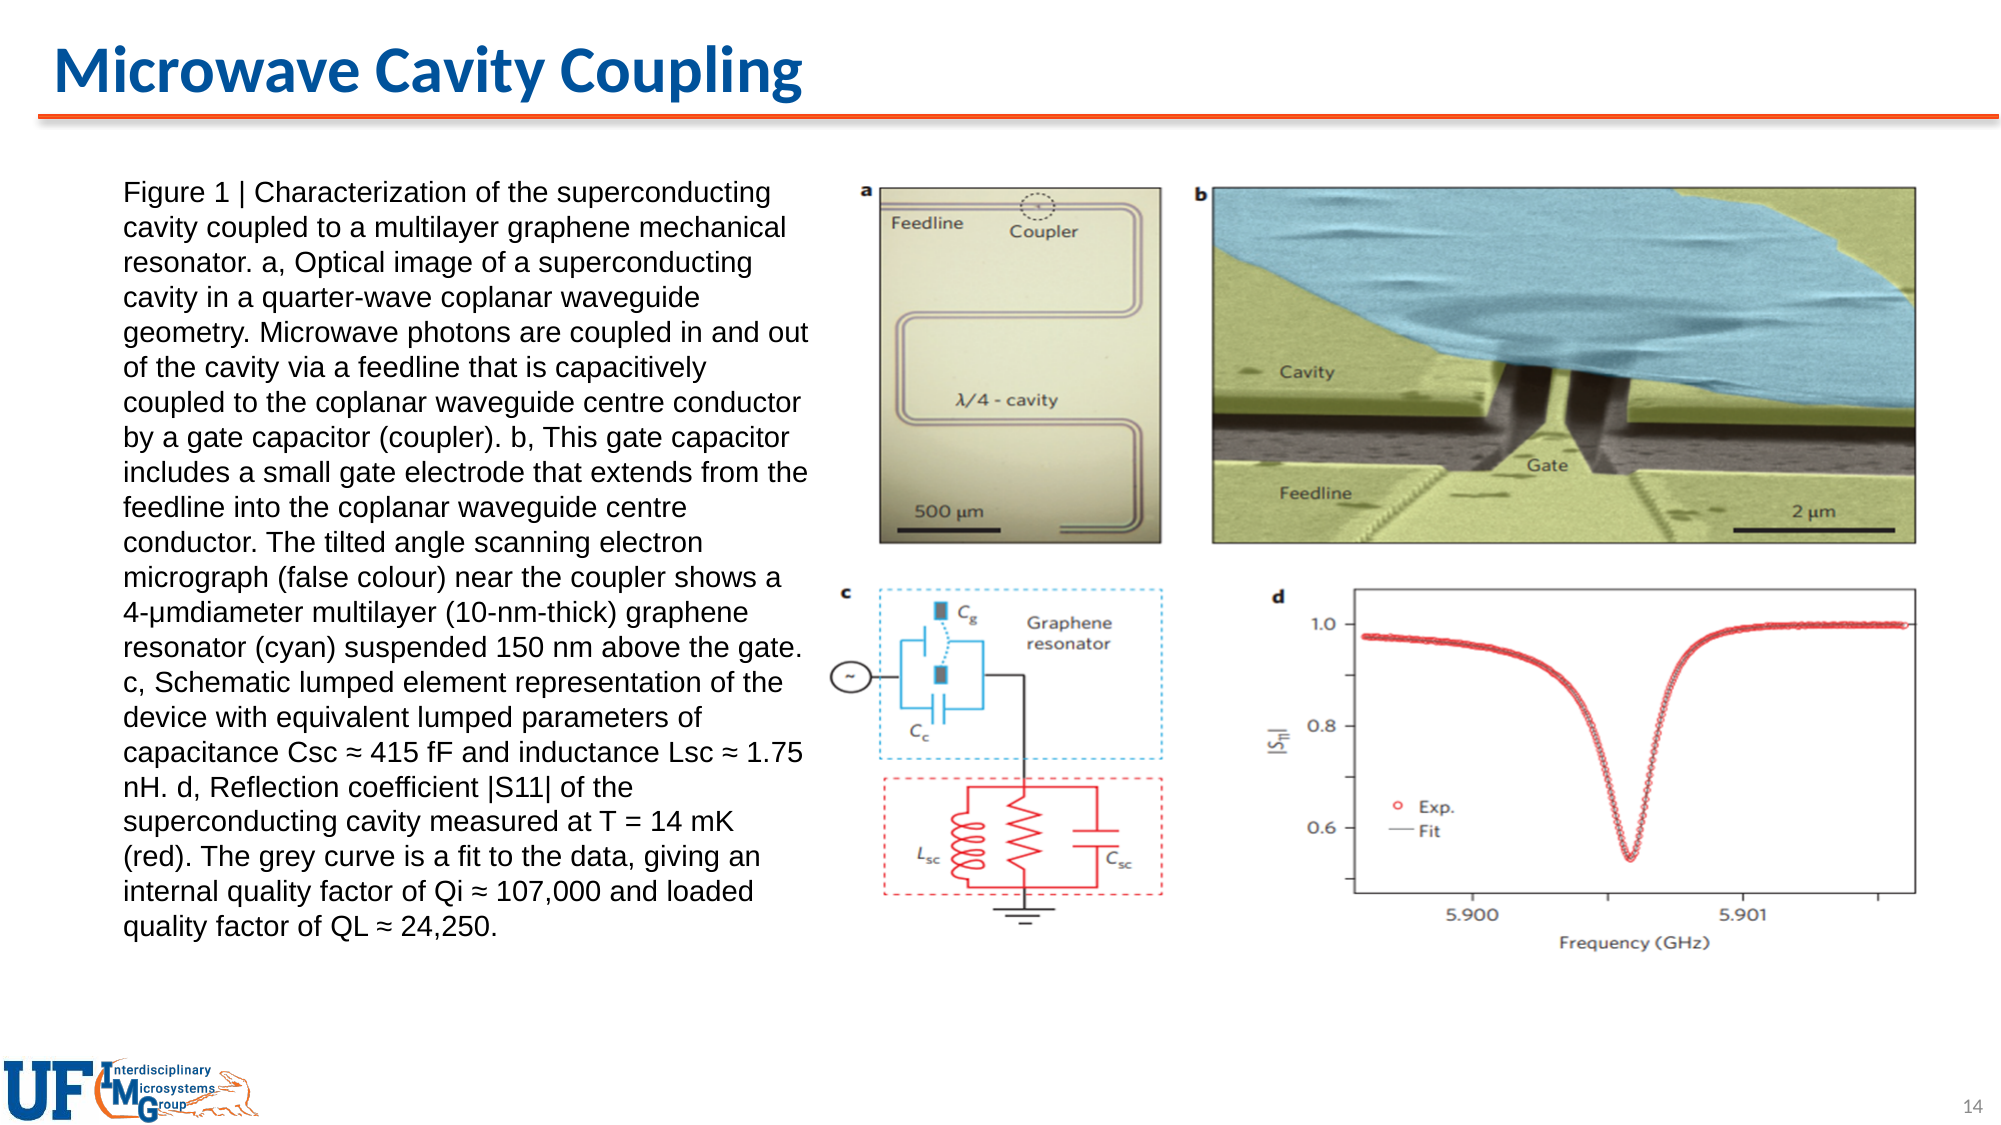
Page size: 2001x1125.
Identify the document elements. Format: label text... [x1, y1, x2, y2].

title Microwave Cavity Coupling [38, 13, 1960, 119]
picture [1, 1052, 264, 1125]
text_box Figure 1 | Characterization of the superconducting cavity coupled to a multilayer graphene mechanical resonator. a, Optical image of a superconducting cavity in a quarter-wave coplanar waveguide geometry. Microwave photons are coupled in and out of the cavity via a feedline that is capacitively coupled to the coplanar waveguide centre conductor by a gate capacitor (coupler). b, This gate capacitor includes a small gate electrode that extends from the feedline into the coplanar waveguide centre conductor. The tilted angle scanning electron micrograph (false colour) near the coupler shows a 4-μmdiameter multilayer (10-nm-thick) graphene resonator (cyan) suspended 150 nm above the gate. c, Schematic lumped element representation of the device with equivalent lumped parameters of capacitance Csc ≈ 415 fF and inductance Lsc ≈ 1.75 nH. d, Reflection coefficient |S11| of the superconducting cavity measured at T = 14 mK (red). The grey curve is a fit to the data, giving an internal quality factor of Qi ≈ 107,000 and loaded quality factor of QL ≈ 24,250. [108, 166, 789, 950]
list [794, 156, 2000, 969]
slide_number 14 [1798, 1086, 1999, 1124]
